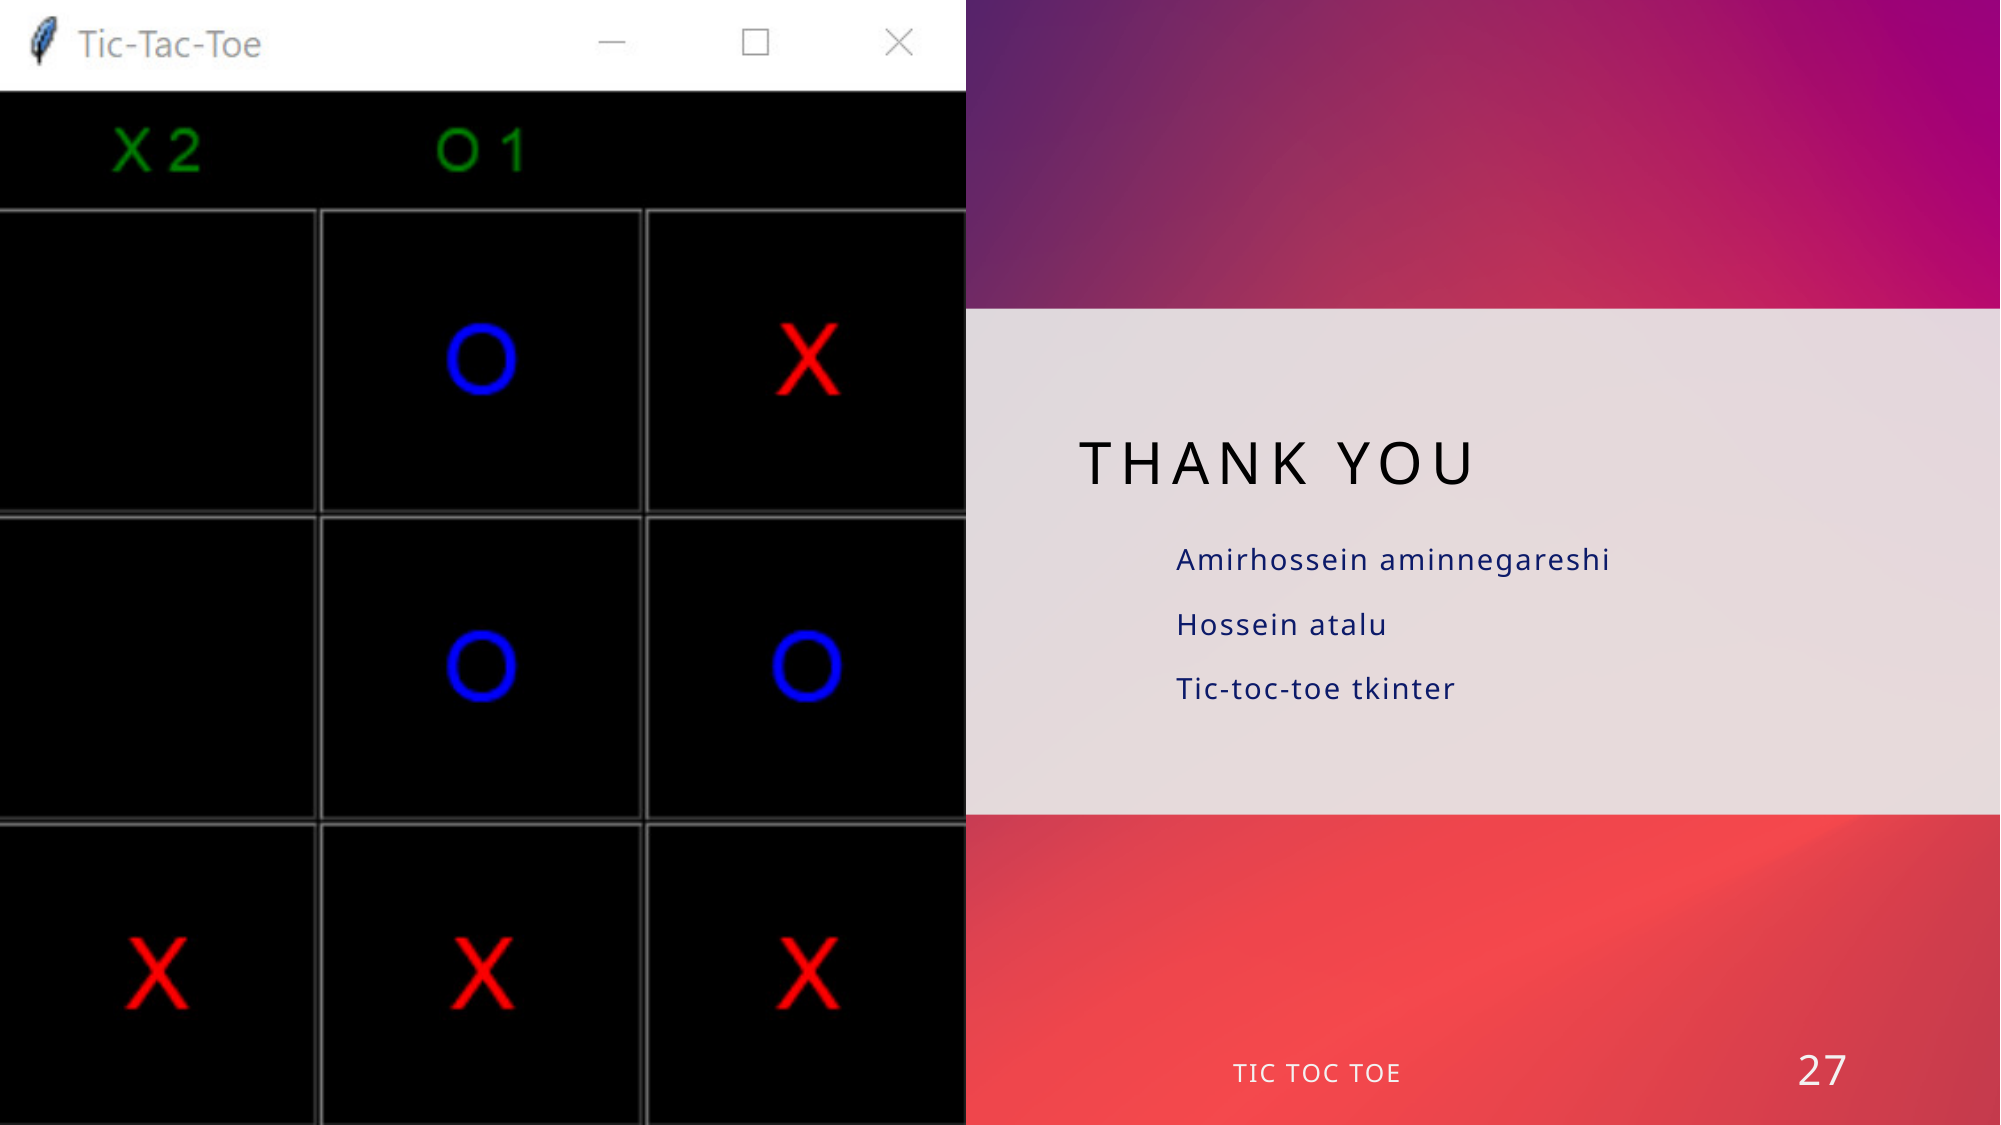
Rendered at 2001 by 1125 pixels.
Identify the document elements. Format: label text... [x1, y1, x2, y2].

title Thank you [966, 308, 2000, 815]
picture [0, 0, 2000, 1125]
slide_number 27 [1412, 1042, 1863, 1103]
footer Tic toc toe [979, 1042, 1412, 1103]
list Amirhossein aminnegareshi Hossein atalu Tic-toc-toe tkinter [1161, 525, 1919, 738]
